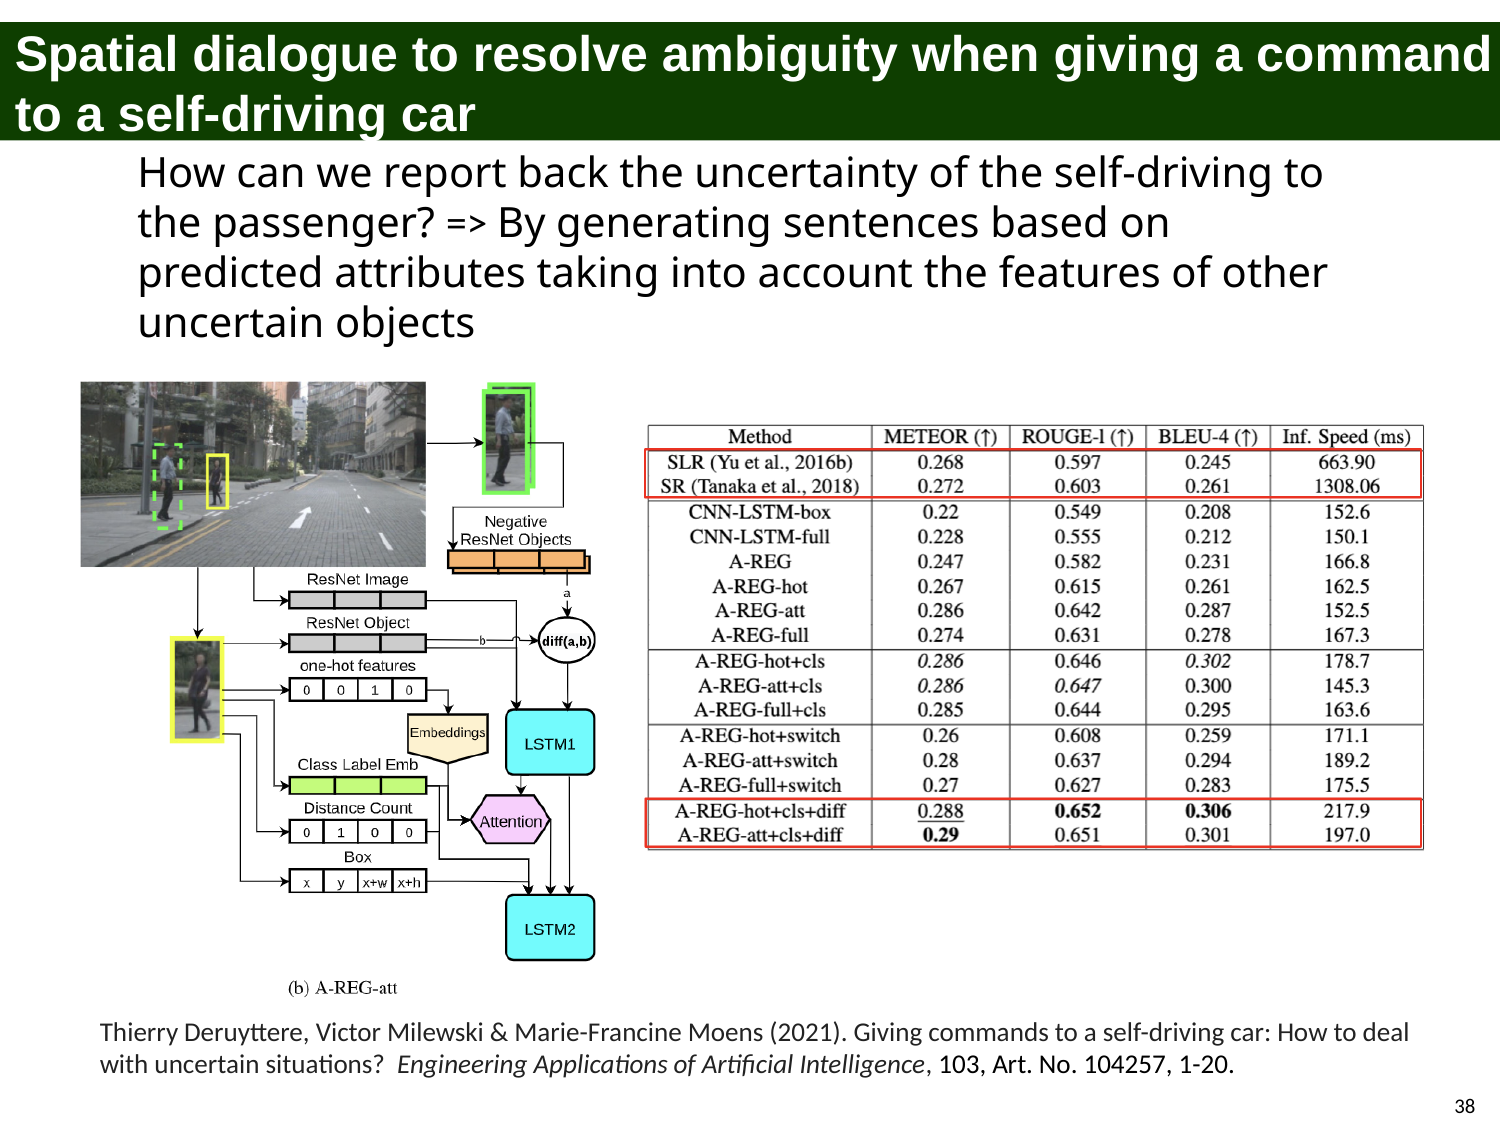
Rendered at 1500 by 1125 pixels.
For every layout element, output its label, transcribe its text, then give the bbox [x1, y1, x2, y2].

text_box Spatial dialogue to resolve ambiguity when giving a command to a self-driving car [0, 13, 1500, 149]
text_box Thierry Deruyttere, Victor Milewski & Marie-Francine Moens (2021). Giving commands to a self-driving car: How to deal with uncertain situations? Engineering Applications of Artificial Intelligence, 103, Art. No. 104257, 1-20. [92, 1006, 1423, 1125]
picture [56, 358, 1470, 1017]
slide_number 38 [1423, 1084, 1484, 1125]
text_box How can we report back the uncertainty of the self-driving to the passenger? => By generating sentences based on predicted attributes taking into account the features of other uncertain objects [117, 125, 1382, 366]
